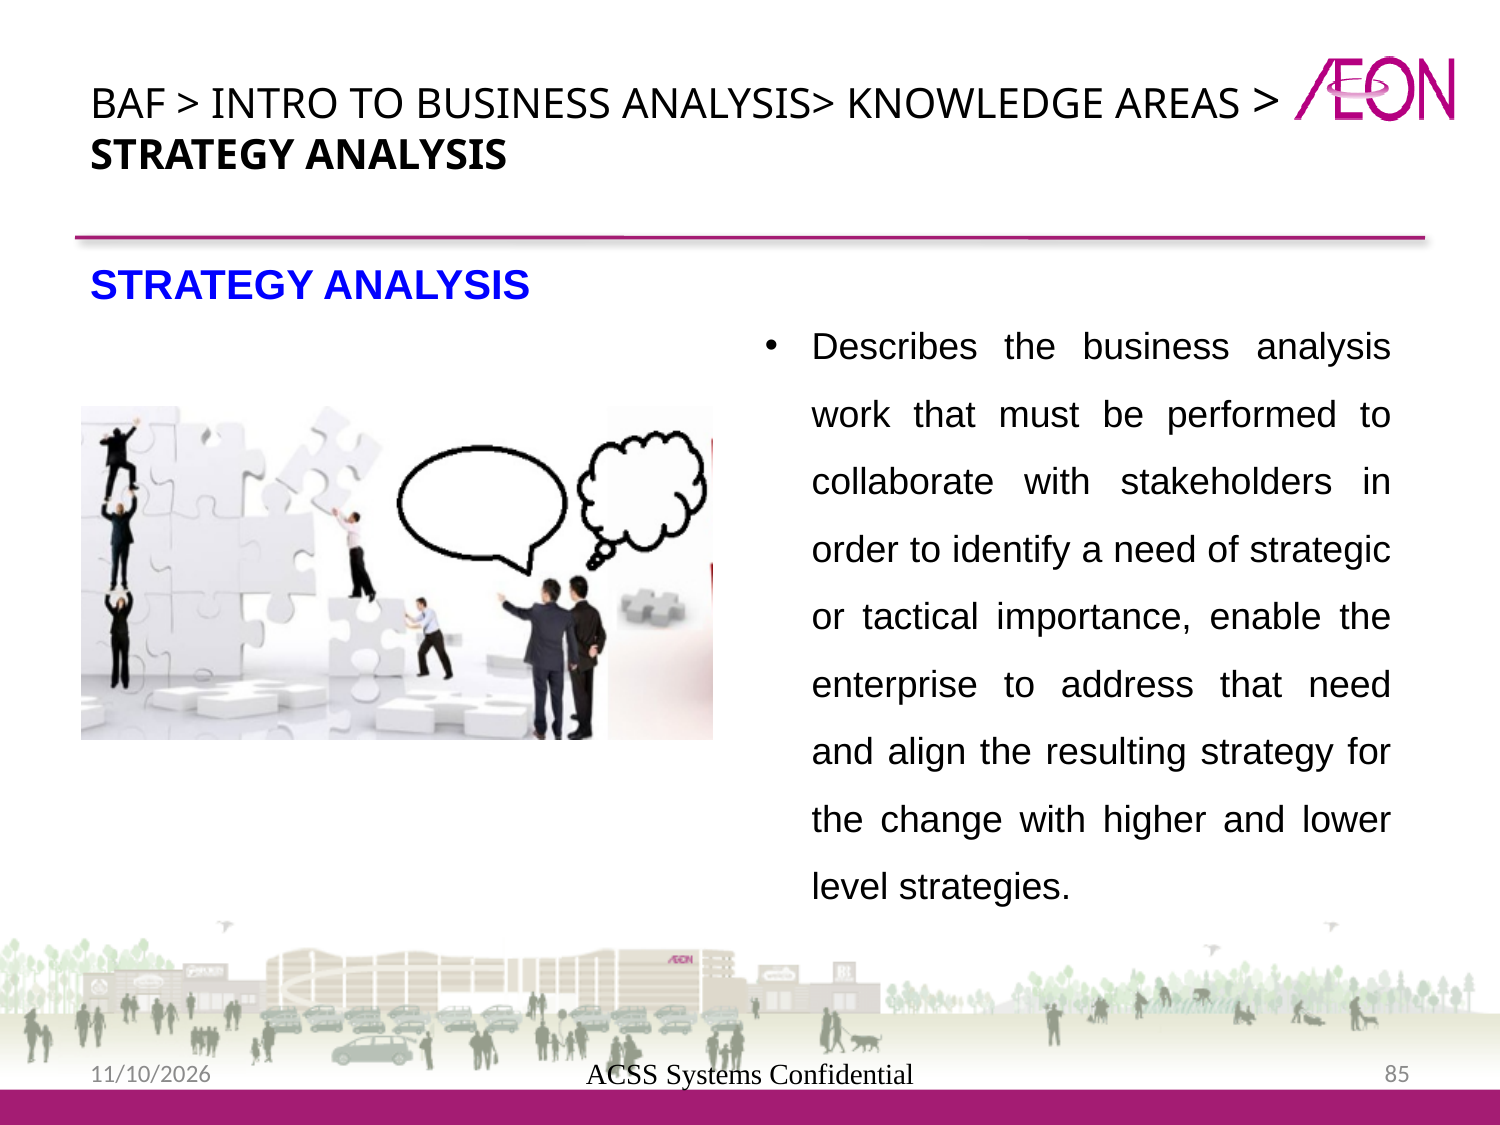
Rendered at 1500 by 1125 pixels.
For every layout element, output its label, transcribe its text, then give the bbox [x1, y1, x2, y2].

picture [80, 406, 713, 740]
picture [0, 874, 1500, 1089]
title BAF > IntRo to BUSINESS ANALYSIS> KNOWLEDGE AREAS > STRATEGY ANALYSIS [75, 29, 1463, 217]
footer ACSS Systems Confidential [512, 1042, 988, 1103]
picture [1284, 44, 1463, 132]
slide_number 85 [1074, 1042, 1425, 1103]
list STRATEGY ANALYSIS [75, 249, 1200, 338]
text_box Describes the business analysis work that must be performed to collaborate with stakeholders in order to identify a need of strategic or tactical importance, enable the enterprise to address that need and align the resulting strategy for the change with higher and lower level strategies. [750, 292, 1407, 915]
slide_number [75, 1042, 425, 1103]
